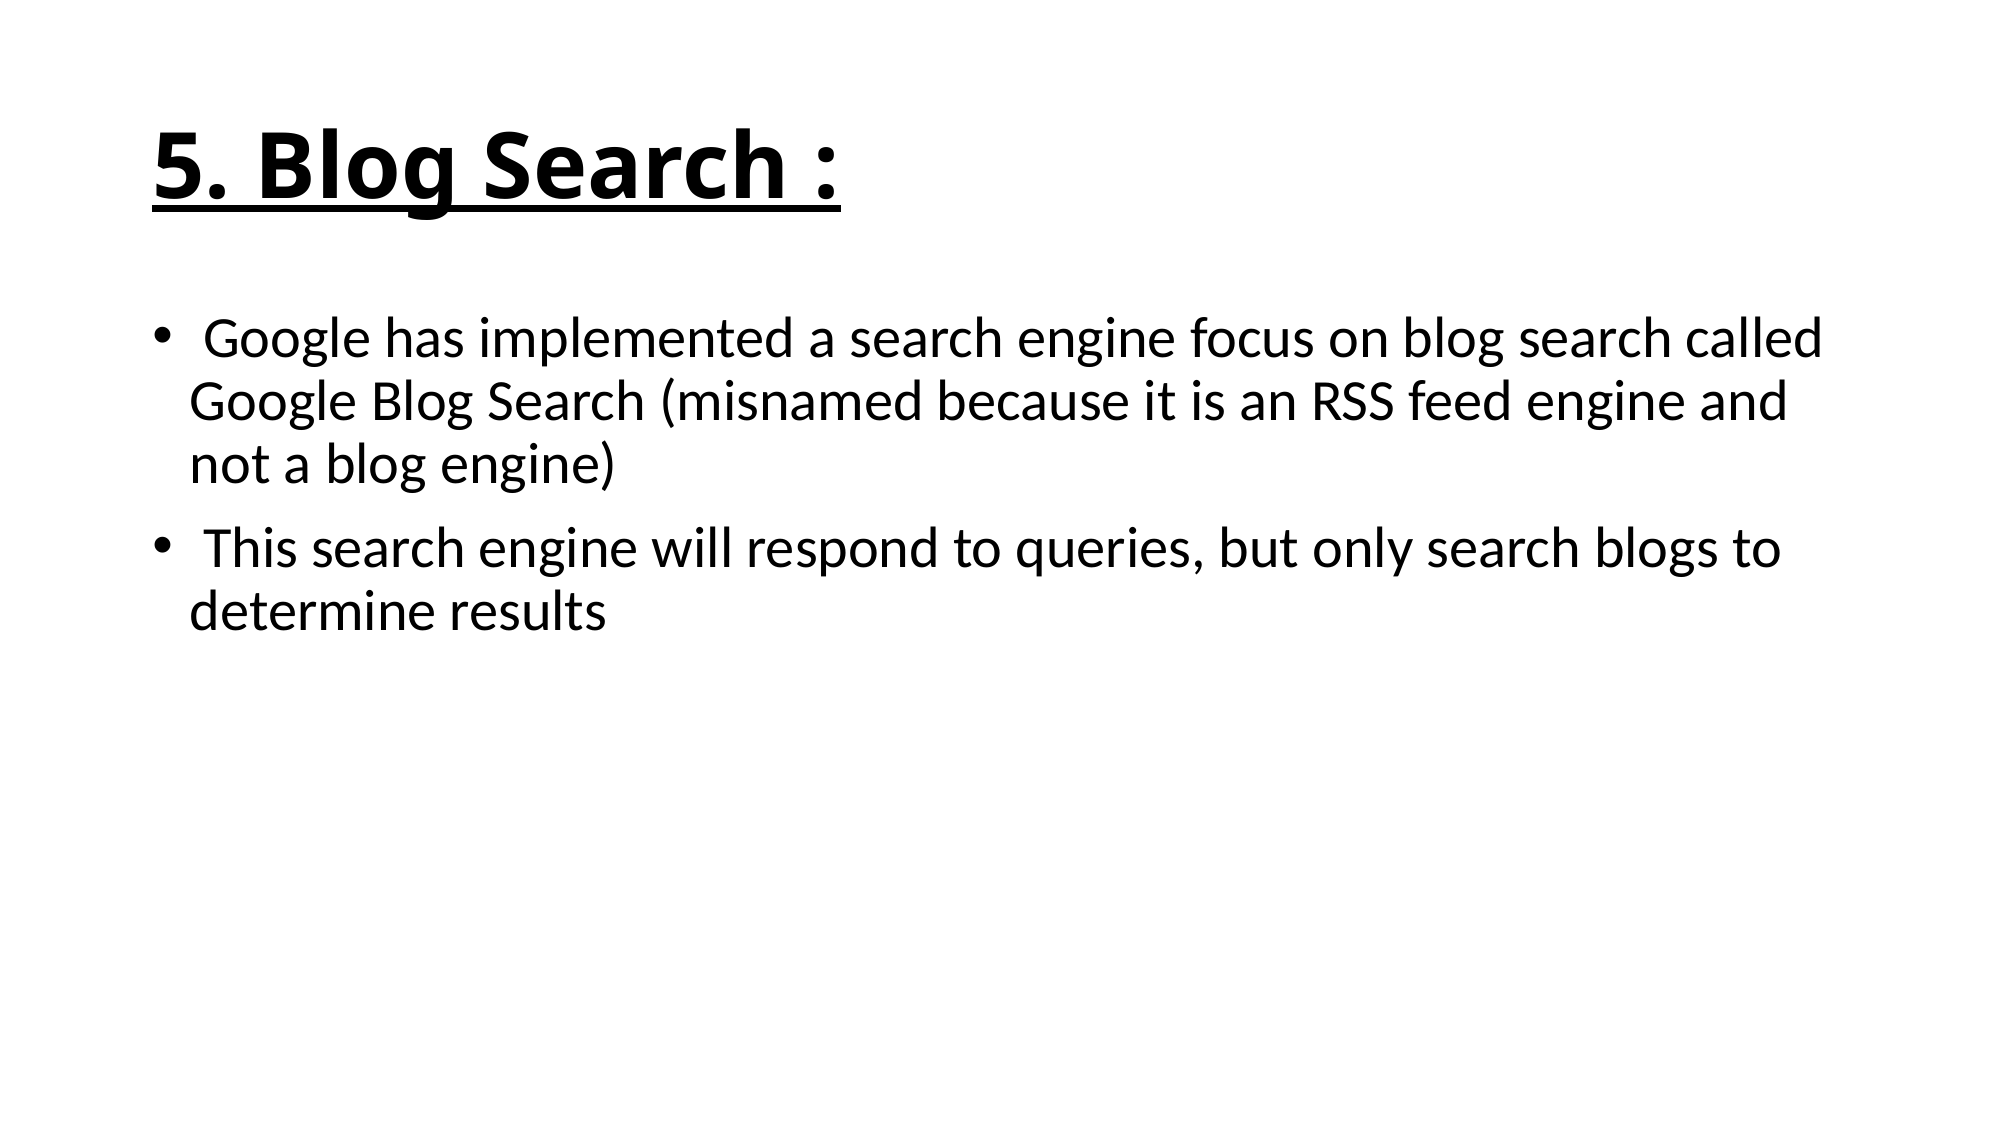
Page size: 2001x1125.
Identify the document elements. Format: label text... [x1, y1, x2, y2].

title 5. Blog Search : [137, 59, 1863, 278]
list Google has implemented a search engine focus on blog search called Google Blog Search (misnamed because it is an RSS feed engine and not a blog engine) This search engine will respond to queries, but only search blogs to determine results [137, 299, 1863, 1014]
